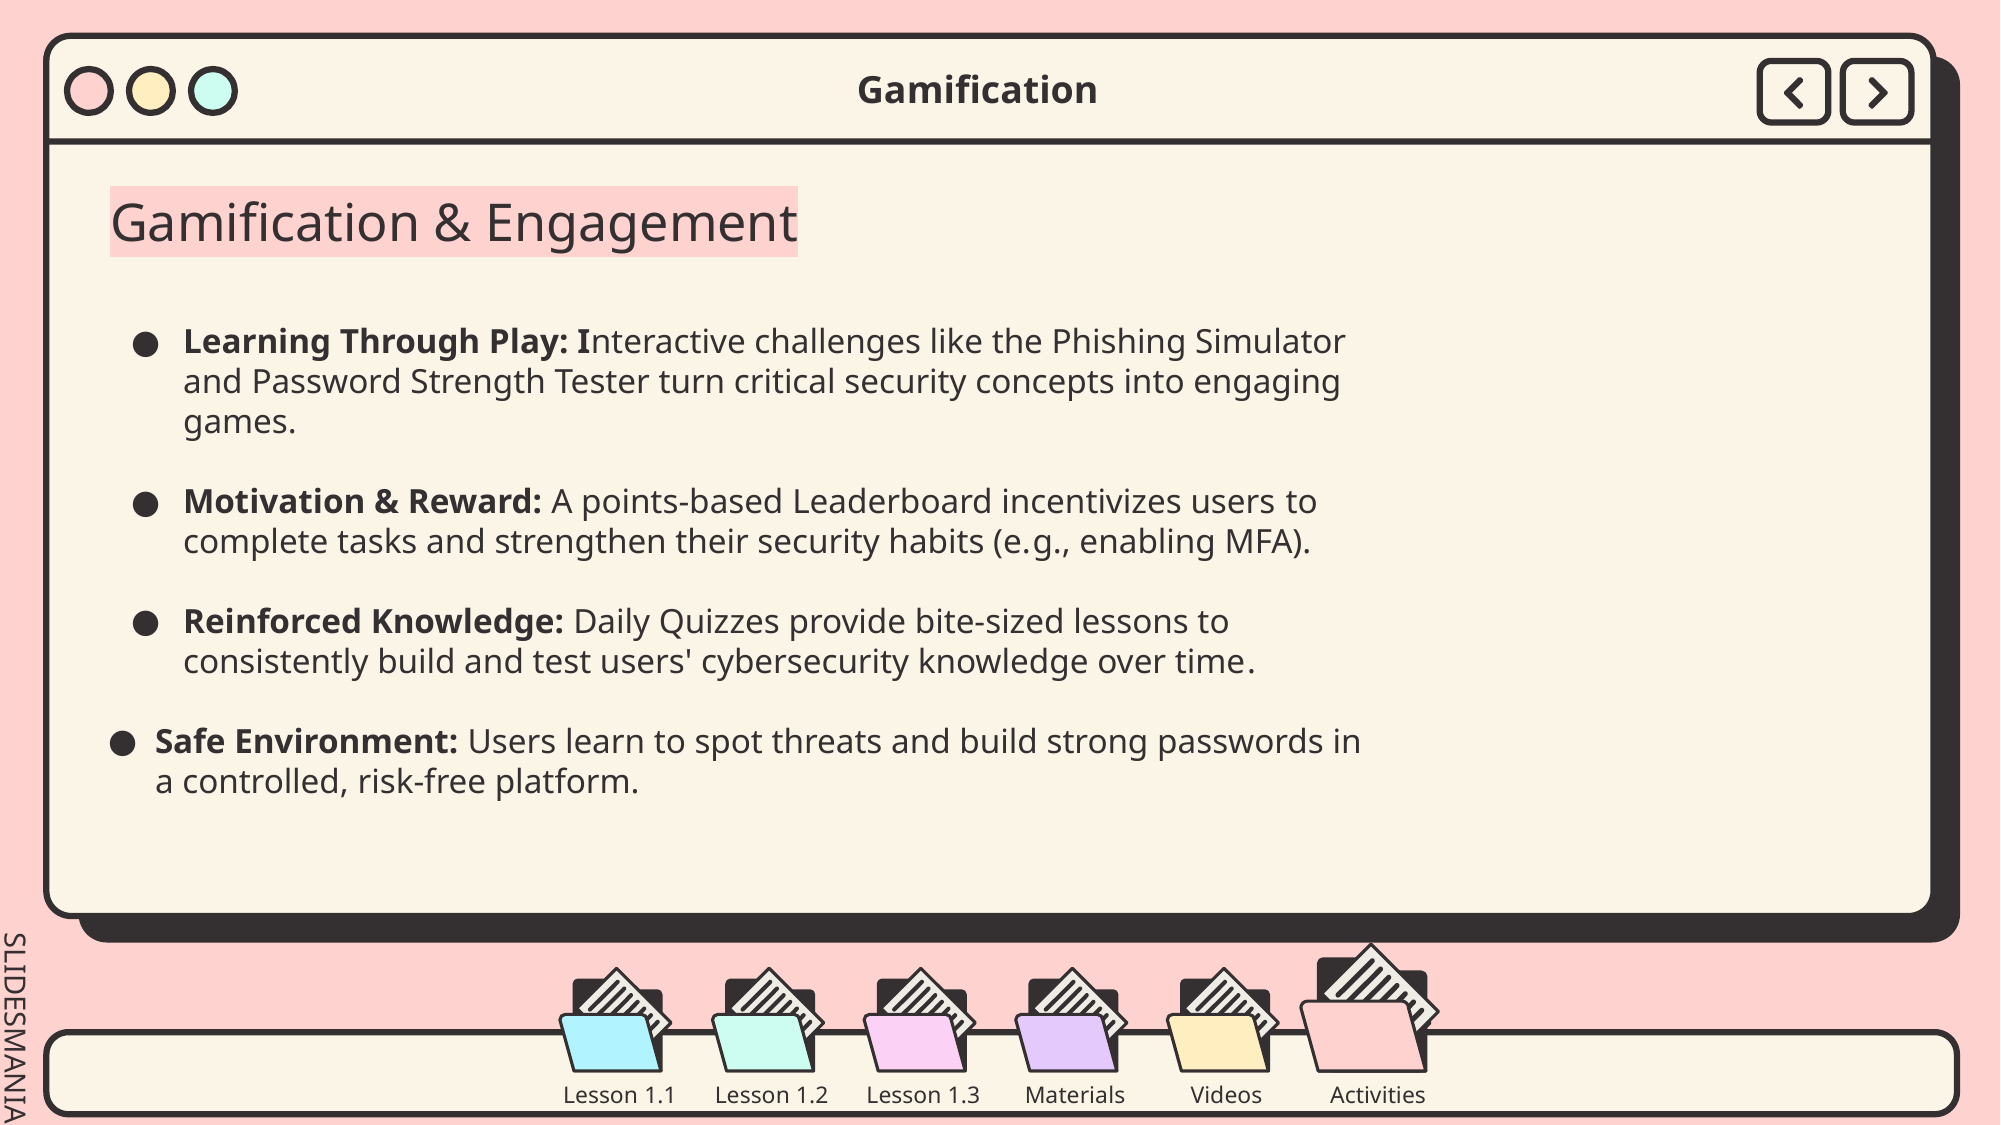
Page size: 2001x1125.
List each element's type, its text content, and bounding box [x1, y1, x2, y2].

text_box [1004, 962, 1142, 1112]
text_box [1156, 962, 1294, 1112]
subtitle Gamification [270, 35, 1686, 142]
list Learning Through Play: Interactive challenges like the Phishing Simulator and Password Strength Tester turn critical security concepts into engaging games. Motivation & Reward: A points-based Leaderboard incentivizes users to complete tasks and strengthen their security habits (e.g., enabling MFA). Reinforced Knowledge: Daily Quizzes provide bite-sized lessons to consistently build and test users' cybersecurity knowledge over time. Safe Environment: Users learn to spot threats and build strong passwords in a controlled, risk-free platform. [88, 265, 1405, 846]
text_box [700, 962, 838, 1112]
text_box [852, 962, 990, 1112]
title Gamification & Engagement [90, 181, 1287, 265]
text_box [548, 962, 686, 1112]
text_box [1308, 962, 1446, 1112]
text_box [1300, 943, 1439, 1071]
